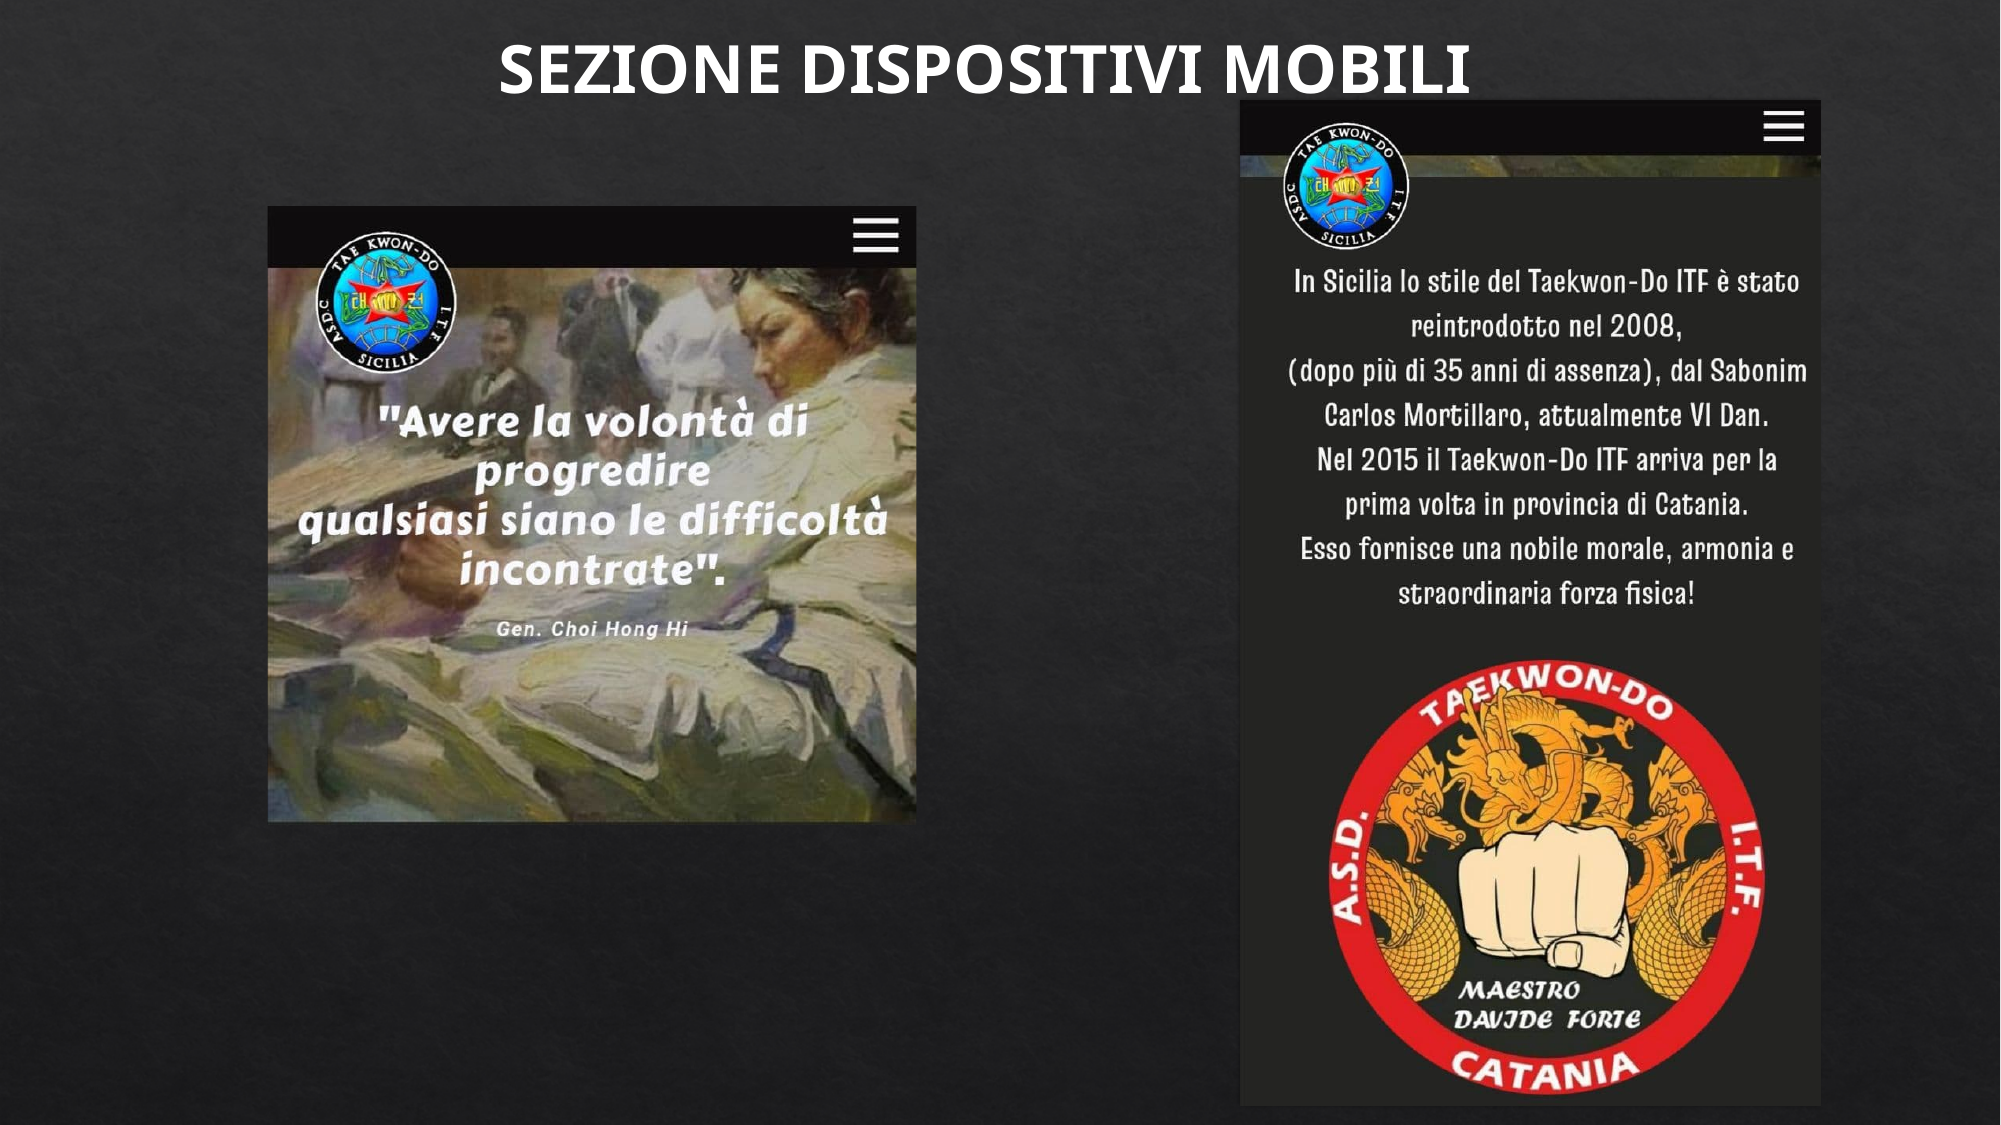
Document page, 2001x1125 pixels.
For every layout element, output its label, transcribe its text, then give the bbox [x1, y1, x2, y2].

picture [267, 205, 917, 826]
text_box SEZIONE DISPOSITIVI MOBILI [447, 19, 1525, 114]
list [1240, 100, 1821, 1106]
